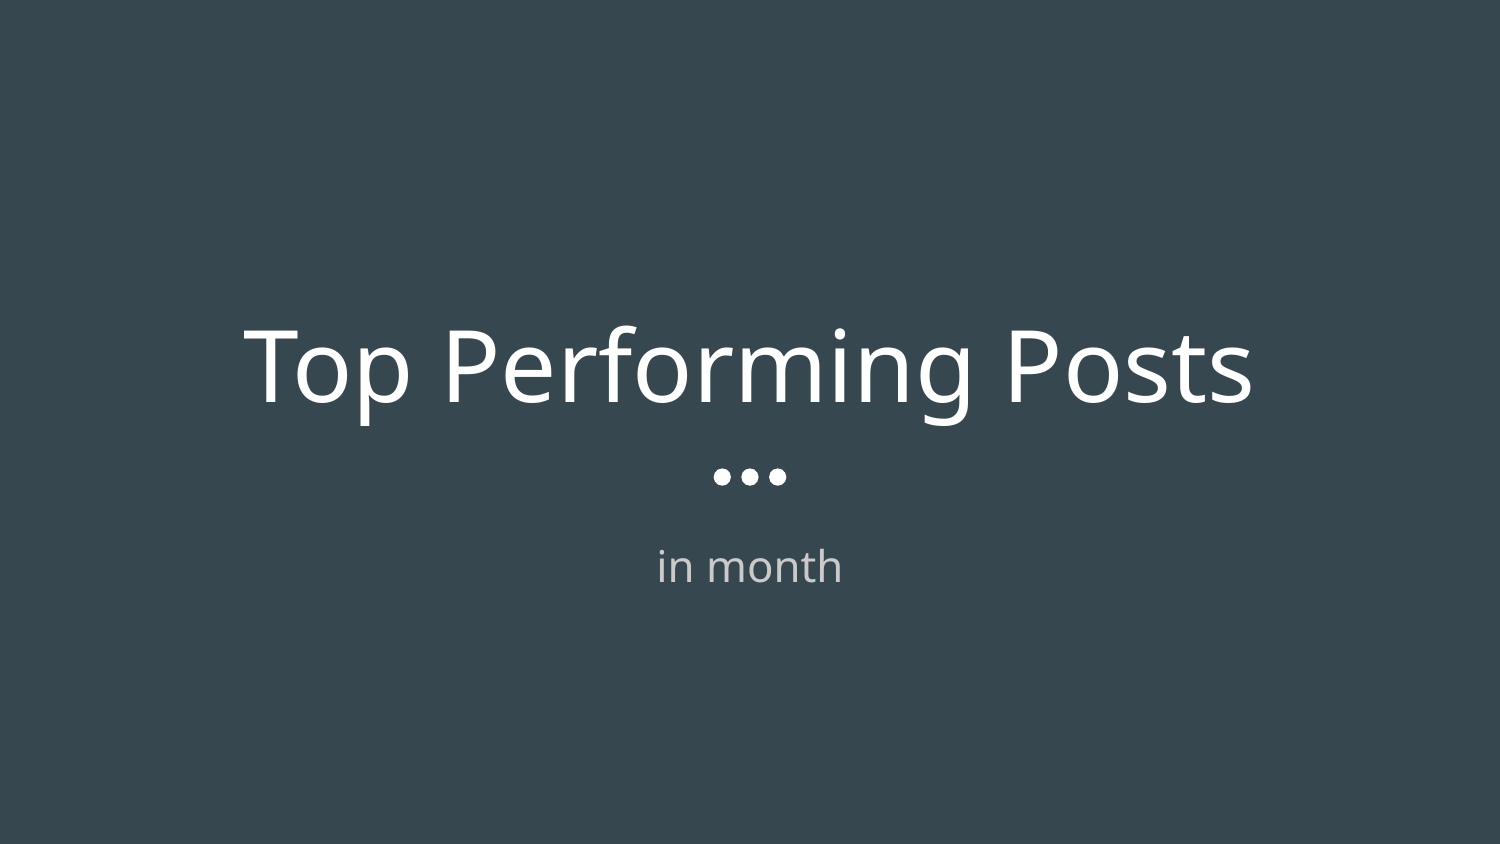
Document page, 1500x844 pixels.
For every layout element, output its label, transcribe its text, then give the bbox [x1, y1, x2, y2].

title Top Performing Posts [110, 162, 1390, 447]
subtitle in month [110, 520, 1390, 651]
